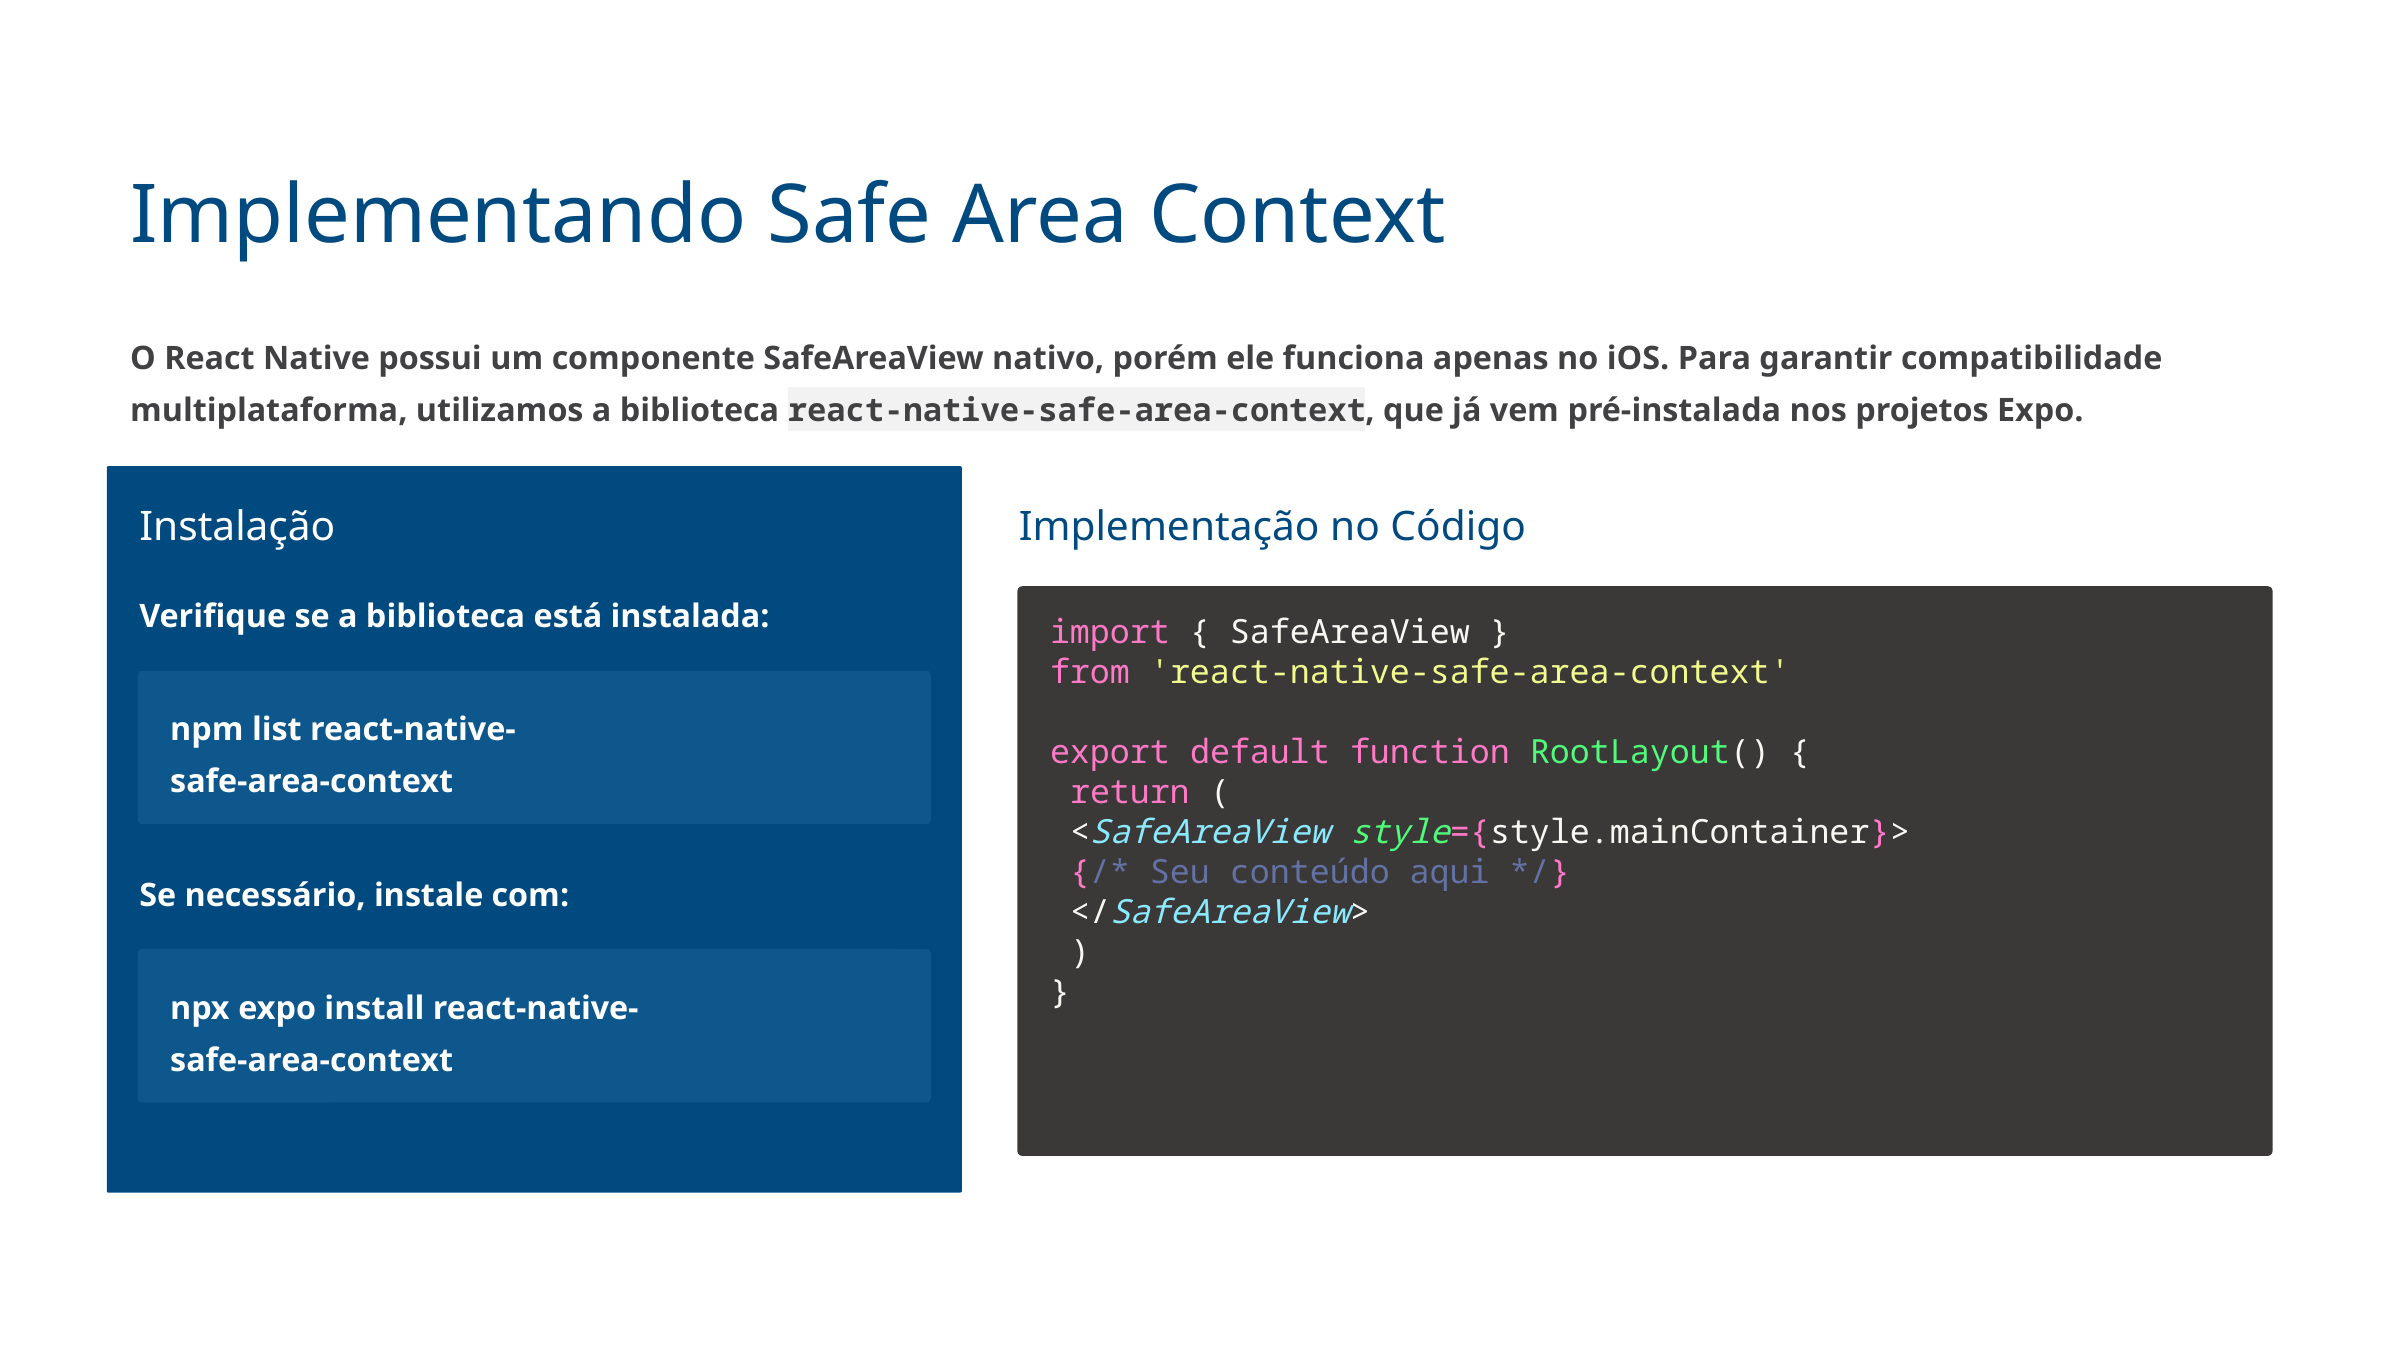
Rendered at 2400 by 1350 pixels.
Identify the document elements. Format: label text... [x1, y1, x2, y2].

text_box Implementando Safe Area Context [130, 157, 1378, 259]
text_box Se necessário, instale com: [139, 860, 930, 913]
text_box O React Native possui um componente SafeAreaView nativo, porém ele funciona apenas no iOS. Para garantir compatibilidade multiplataforma, utilizamos a biblioteca react-native-safe-area-context, que já vem pré-instalada nos projetos Expo. [130, 324, 2270, 430]
text_box [106, 466, 962, 1193]
text_box npm list react-native- safe-area-context [170, 695, 899, 800]
text_box [137, 949, 931, 1103]
text_box [1017, 586, 2273, 1156]
text_box import { SafeAreaView } from 'react-native-safe-area-context' export default function RootLayout() { return ( <SafeAreaView style={style.mainContainer}> {/* Seu conteúdo aqui */} </SafeAreaView> ) } [1049, 610, 2241, 1132]
text_box Implementação no Código [1019, 498, 1492, 550]
text_box Verifique se a biblioteca está instalada: [139, 582, 930, 635]
text_box npx expo install react-native- safe-area-context [170, 973, 899, 1078]
text_box [137, 670, 931, 824]
text_box Instalação [139, 498, 547, 550]
